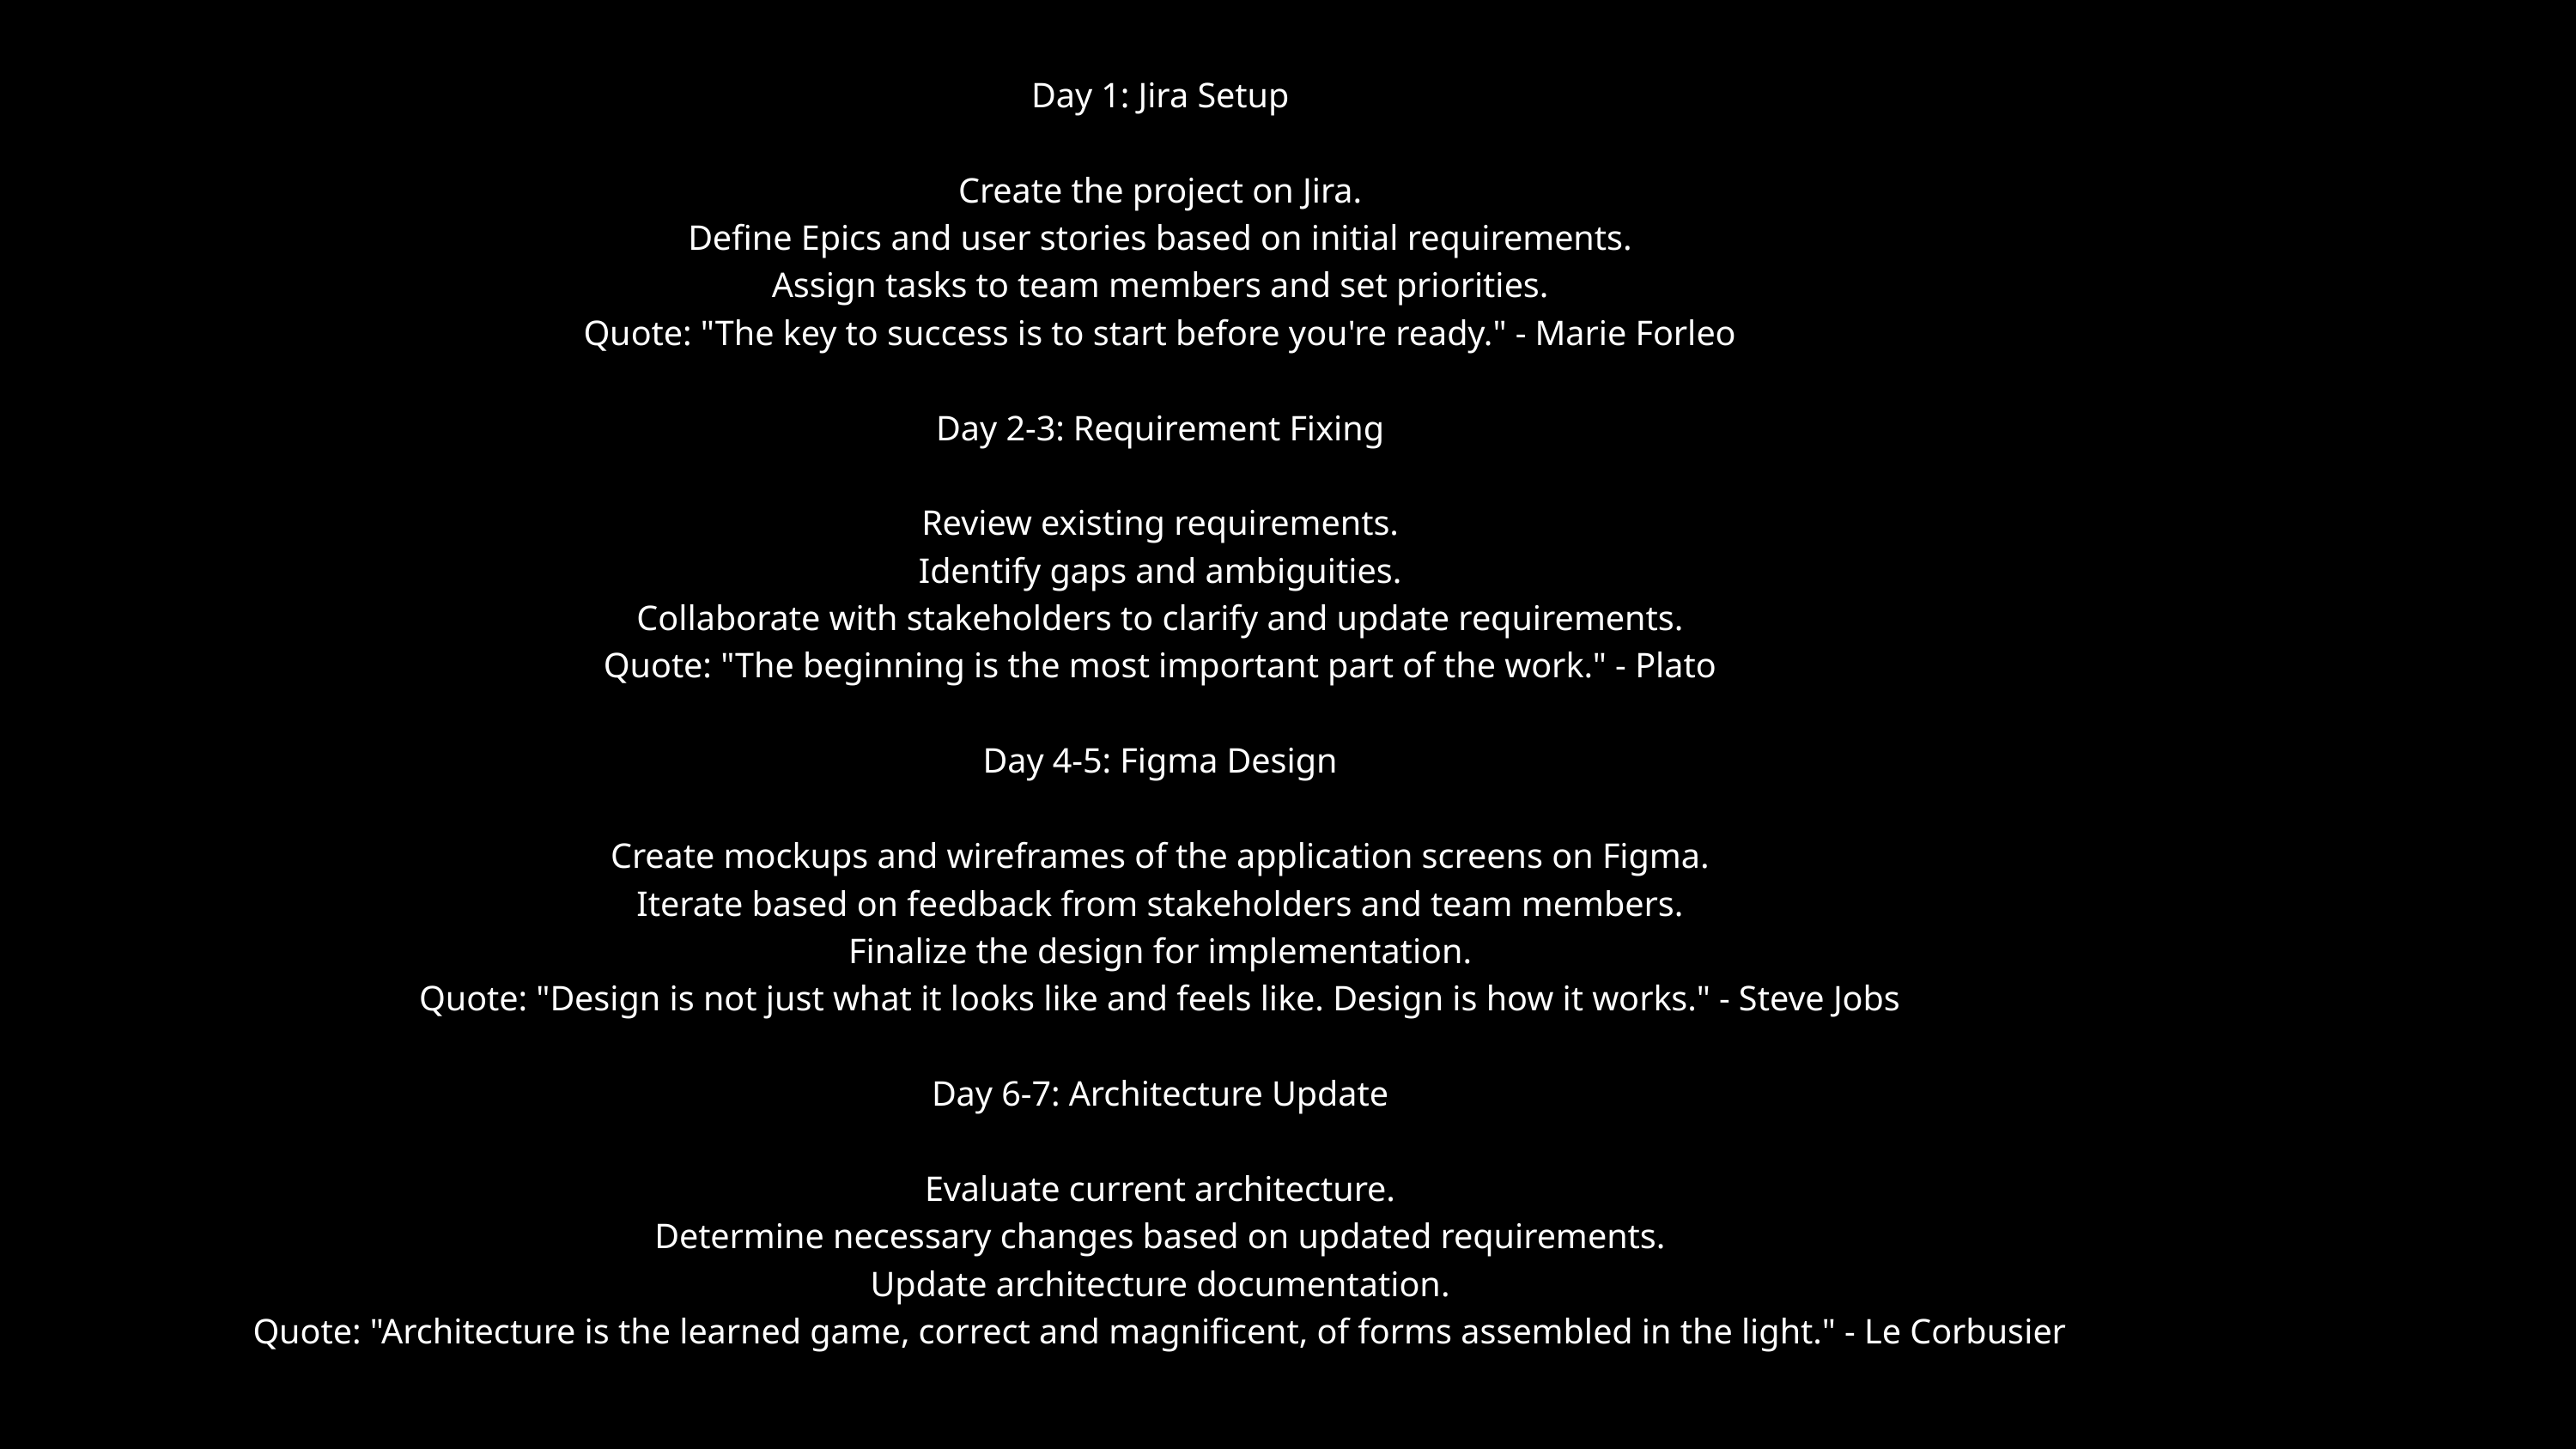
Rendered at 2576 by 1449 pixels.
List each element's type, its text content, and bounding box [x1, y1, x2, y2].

text_box Day 1: Jira Setup Create the project on Jira. Define Epics and user stories based on initial requirements. Assign tasks to team members and set priorities. Quote: "The key to success is to start before you're ready." - Marie Forleo Day 2-3: Requirement Fixing Review existing requirements. Identify gaps and ambiguities. Collaborate with stakeholders to clarify and update requirements. Quote: "The beginning is the most important part of the work." - Plato Day 4-5: Figma Design Create mockups and wireframes of the application screens on Figma. Iterate based on feedback from stakeholders and team members. Finalize the design for implementation. Quote: "Design is not just what it looks like and feels like. Design is how it works." - Steve Jobs Day 6-7: Architecture Update Evaluate current architecture. Determine necessary changes based on updated requirements. Update architecture documentation. Quote: "Architecture is the learned game, correct and magnificent, of forms assembled in the light." - Le Corbusier [228, 66, 2093, 1446]
